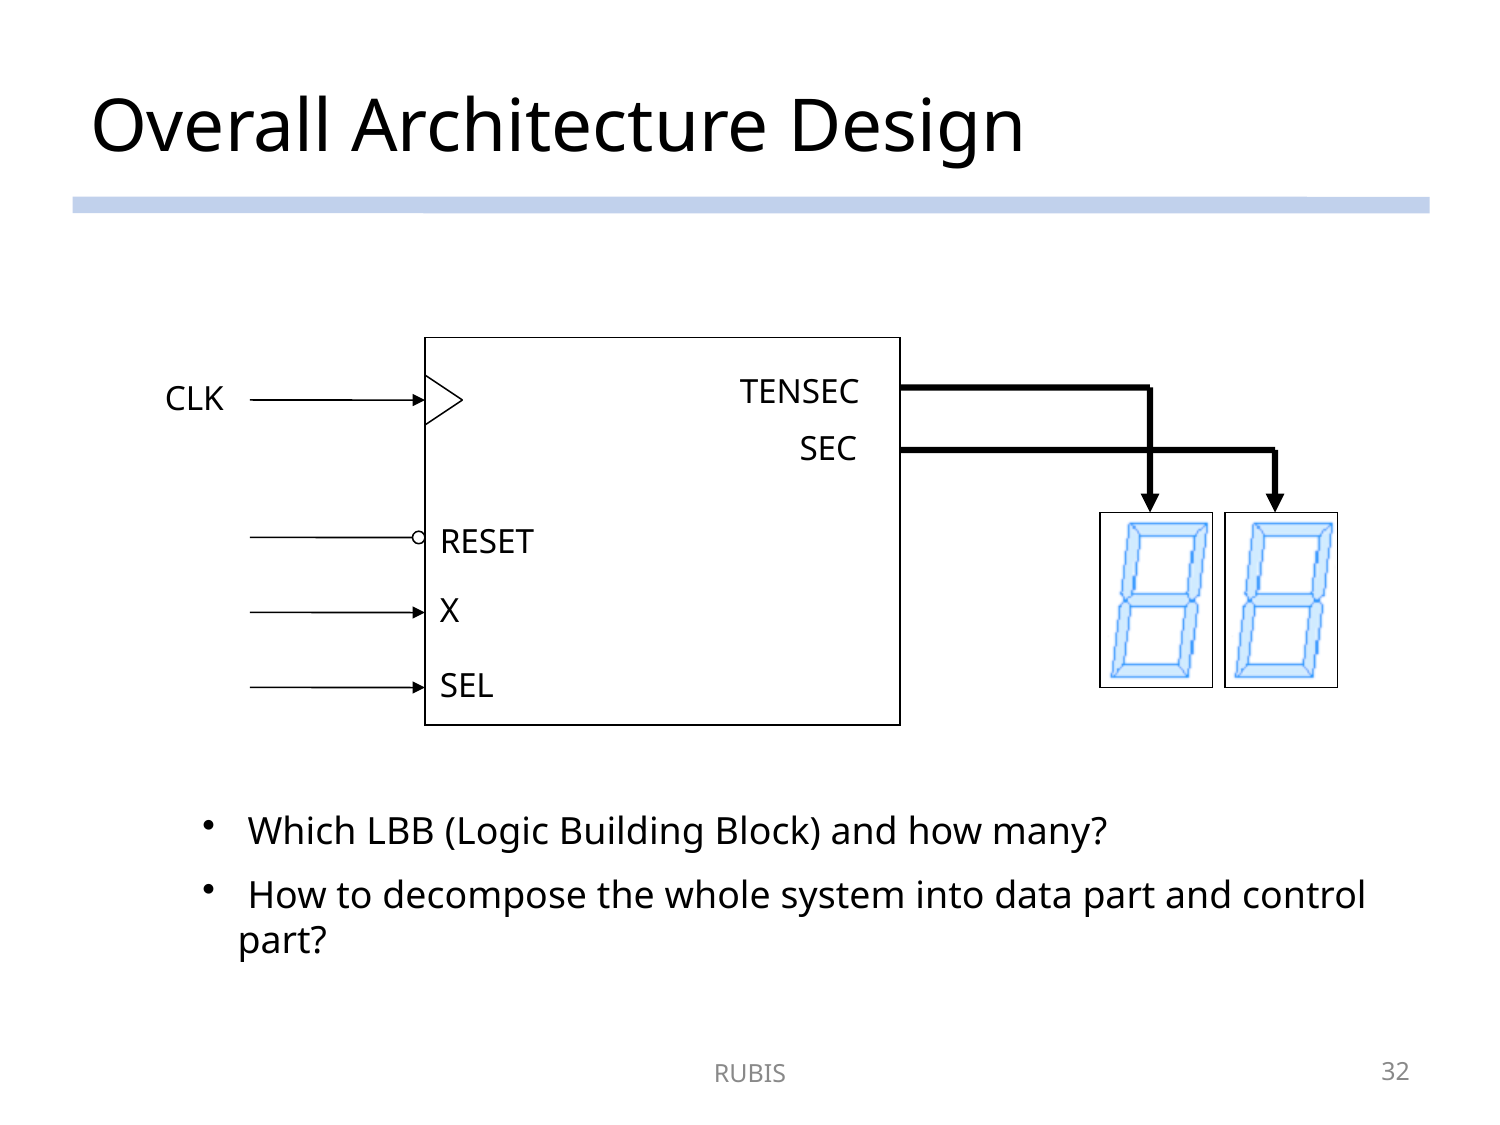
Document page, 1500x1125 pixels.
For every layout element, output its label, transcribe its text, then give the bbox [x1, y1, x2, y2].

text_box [1224, 512, 1344, 690]
text_box [412, 531, 425, 544]
text_box [249, 606, 424, 619]
text_box TENSEC [725, 362, 903, 418]
text_box [249, 681, 424, 694]
text_box [425, 337, 900, 725]
text_box [1268, 449, 1282, 510]
text_box RESET [424, 512, 588, 568]
title Overall Architecture Design [75, 45, 1483, 211]
slide_number 32 [1074, 1042, 1425, 1103]
text_box CLK [150, 369, 250, 425]
text_box SEL [424, 657, 588, 712]
text_box SEC [784, 419, 873, 475]
text_box [250, 393, 425, 407]
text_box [1099, 512, 1219, 690]
footer RUBIS [512, 1042, 988, 1103]
text_box Which LBB (Logic Building Block) and how many? How to decompose the whole system into data part and control part? [187, 799, 1471, 969]
text_box X [424, 582, 588, 637]
text_box [1143, 387, 1157, 510]
